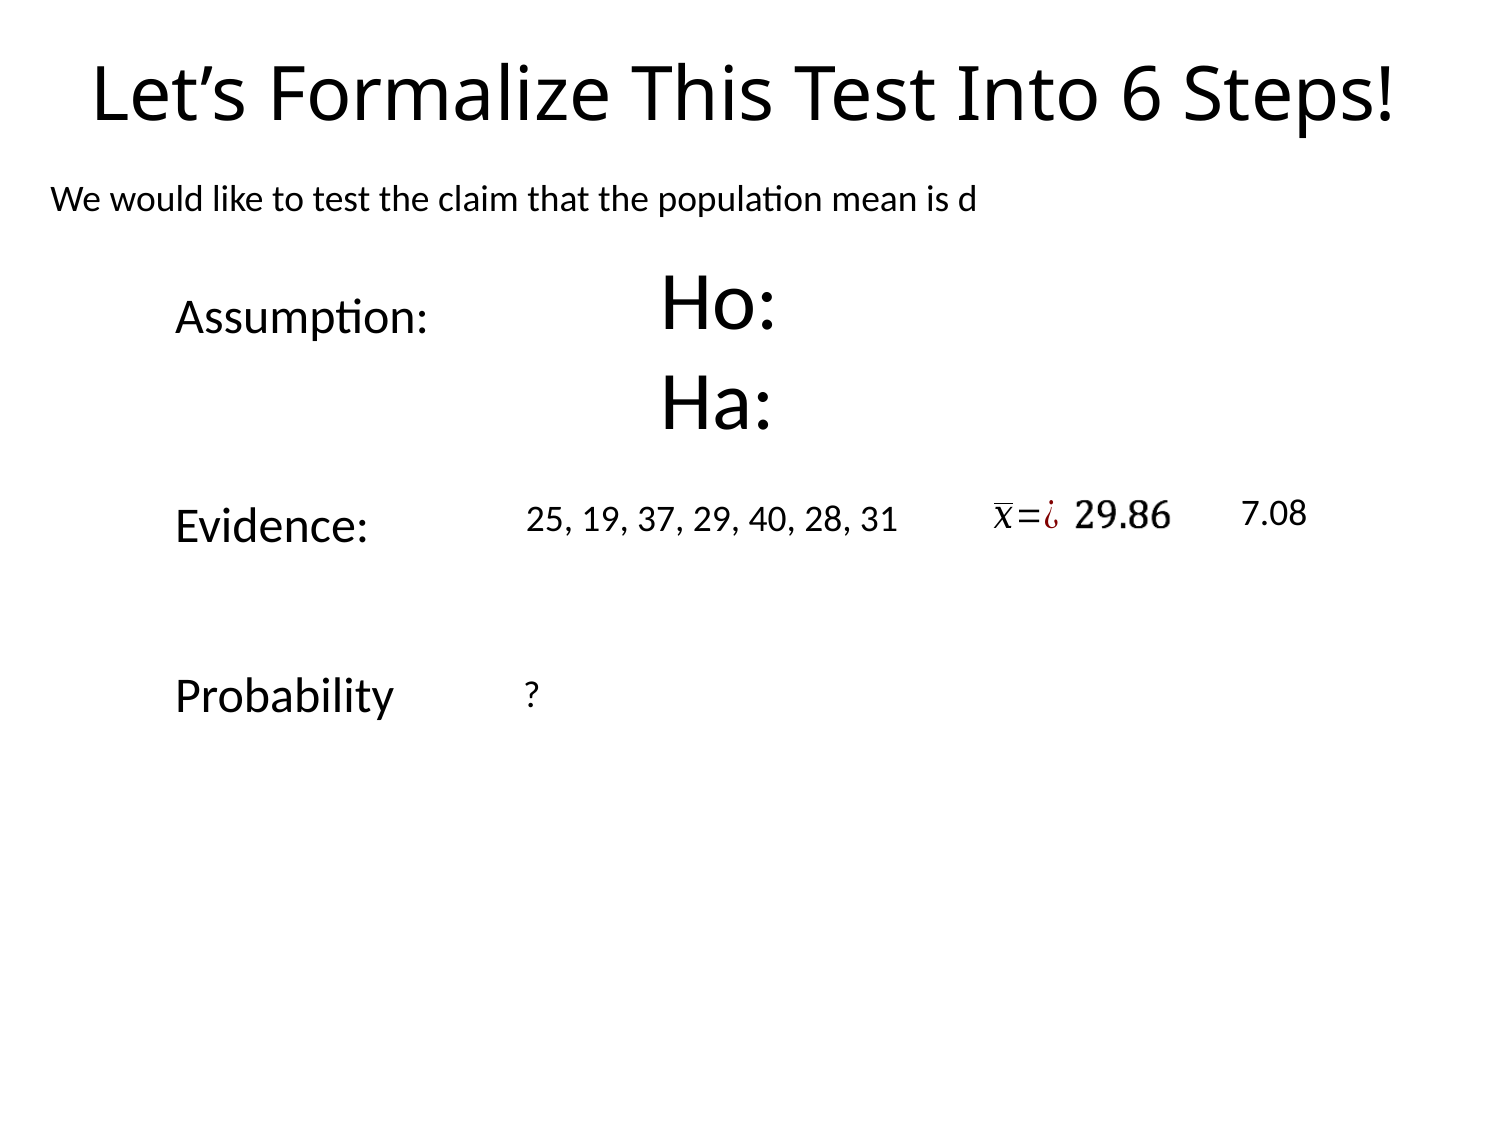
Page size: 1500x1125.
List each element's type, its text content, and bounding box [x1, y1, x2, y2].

picture [1060, 483, 1178, 539]
title Let’s Formalize This Test Into 6 Steps! [75, 37, 1425, 155]
text_box 25, 19, 37, 29, 40, 28, 31 [511, 486, 914, 547]
text_box Evidence: [160, 484, 392, 560]
text_box Assumption: [160, 276, 509, 351]
text_box ? [508, 662, 555, 723]
text_box Probability [160, 655, 421, 730]
